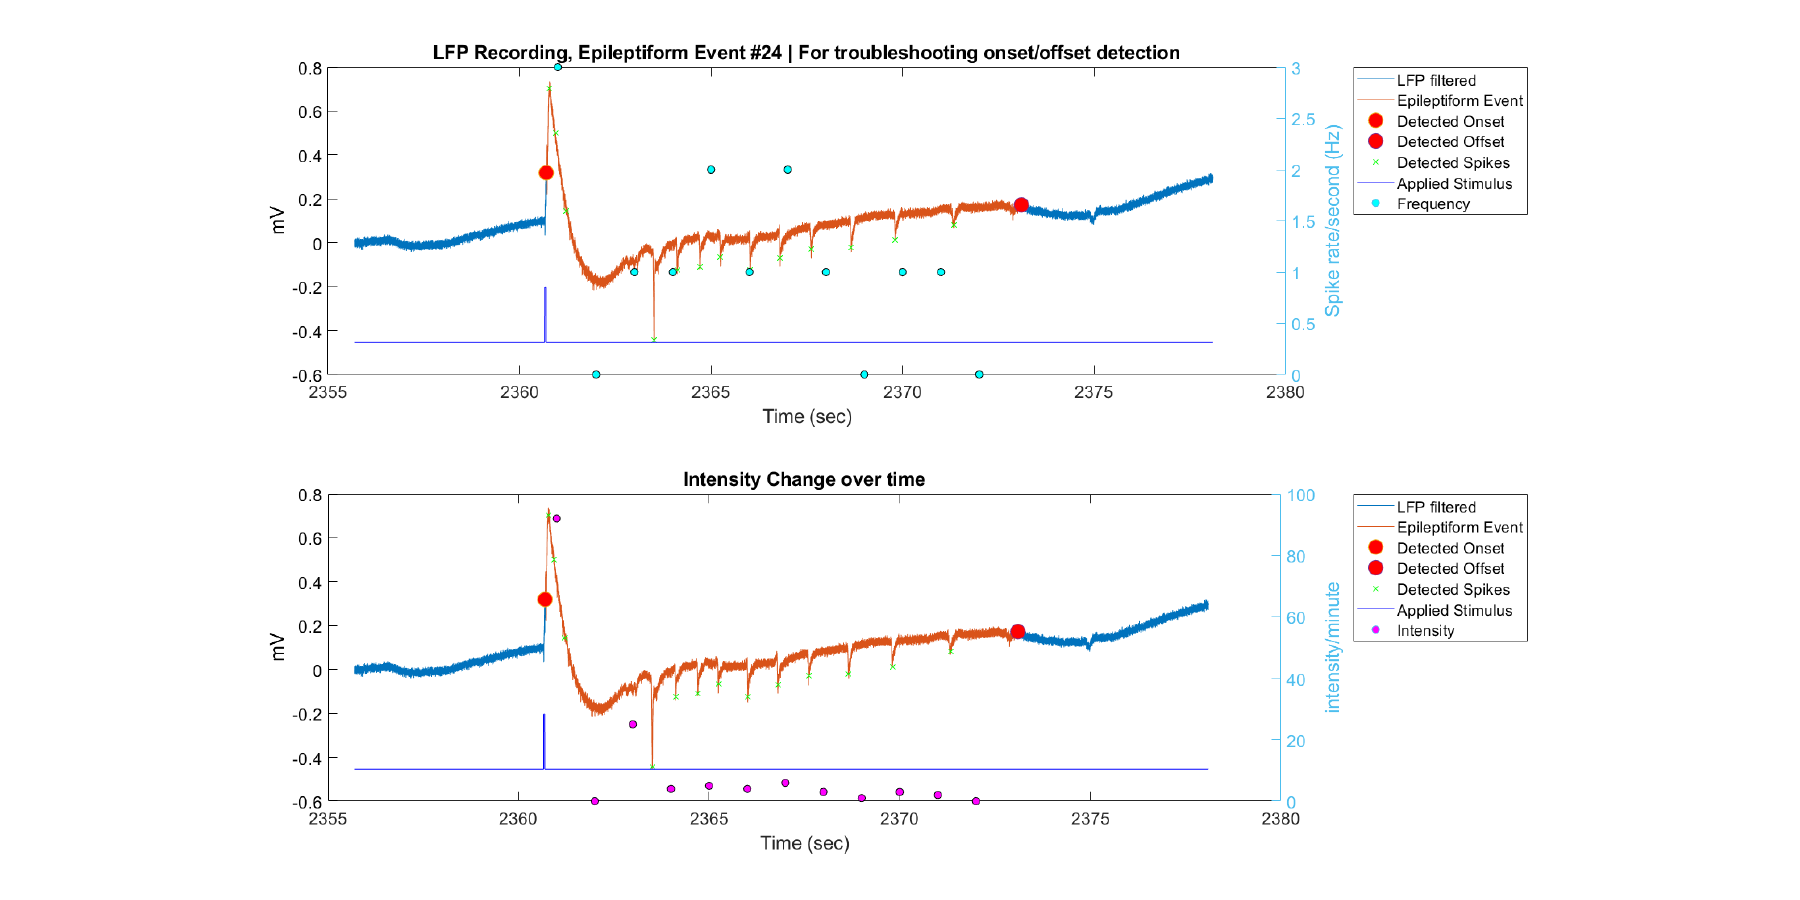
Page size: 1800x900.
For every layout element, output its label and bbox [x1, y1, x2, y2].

picture [126, 0, 1674, 900]
